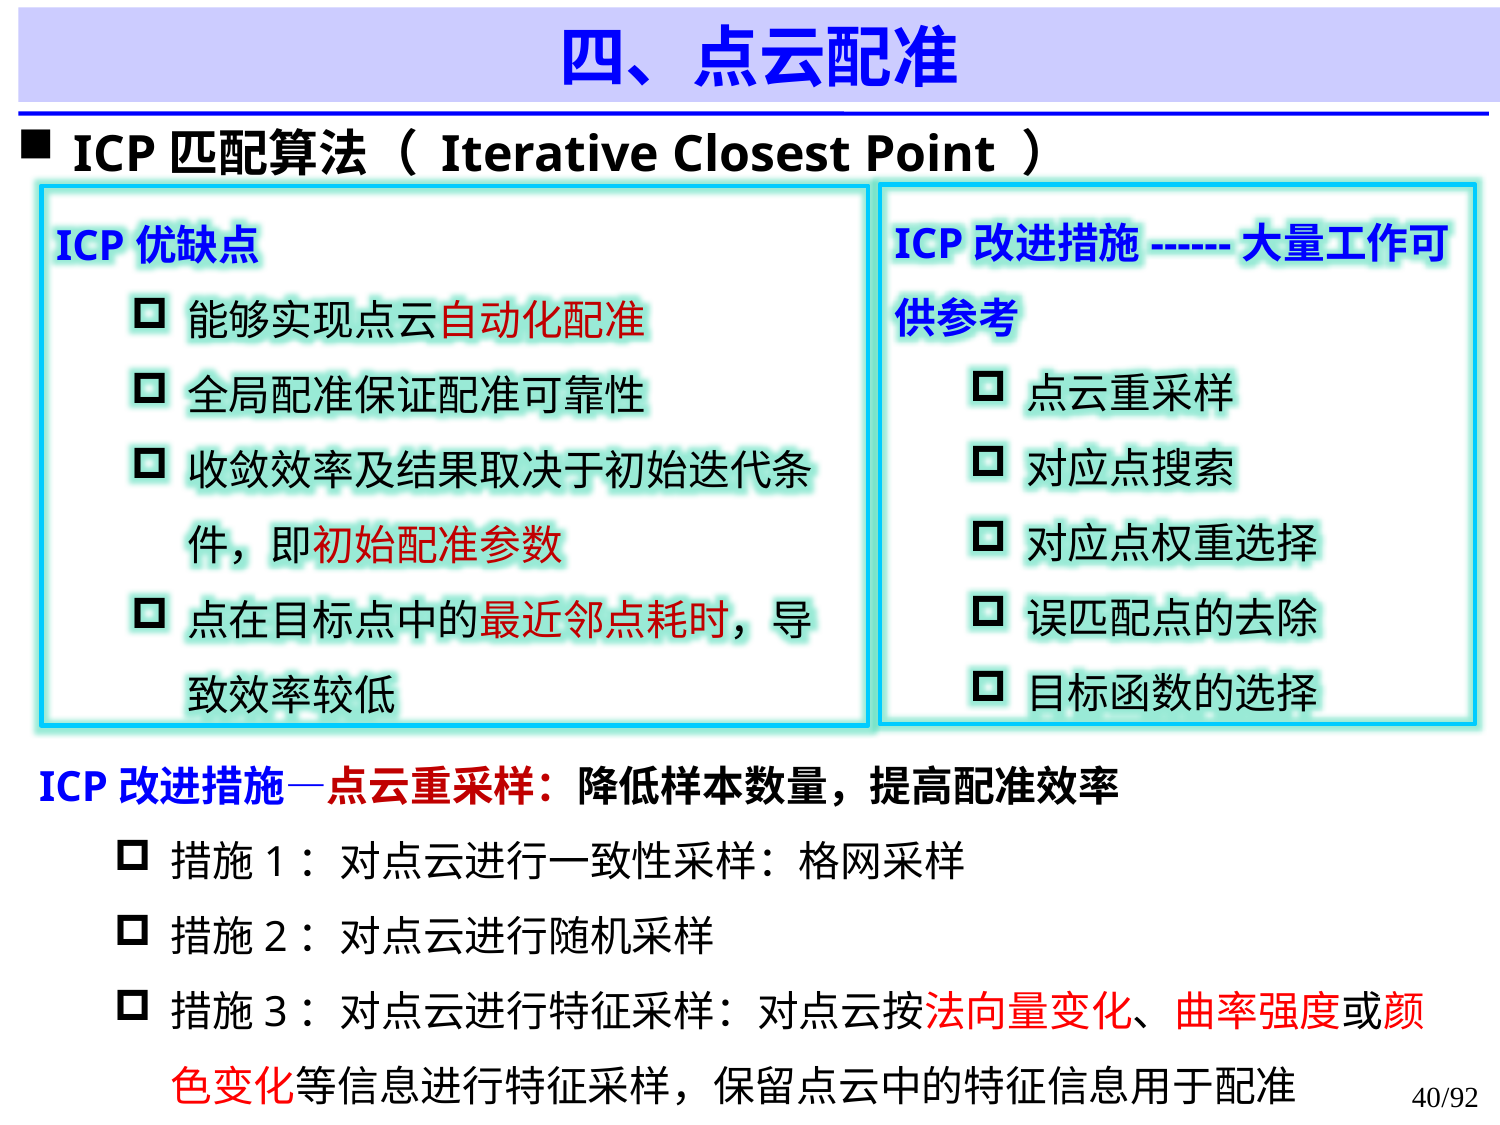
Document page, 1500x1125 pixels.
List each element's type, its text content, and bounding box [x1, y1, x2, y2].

text_box ICP优缺点 能够实现点云自动化配准 全局配准保证配准可靠性 收敛效率及结果取决于初始迭代条件，即初始配准参数 点在目标点中的最近邻点耗时，导致效率较低 [41, 185, 869, 726]
text_box ICP改进措施—点云重采样：降低样本数量，提高配准效率 措施1：对点云进行一致性采样：格网采样 措施2：对点云进行随机采样 措施3：对点云进行特征采样：对点云按法向量变化、曲率强度或颜色变化等信息进行特征采样，保留点云中的特征信息用于配准 [24, 727, 1475, 1118]
text_box ICP匹配算法（ Iterative Closest Point ） [2, 113, 1500, 189]
slide_number 40/92 [1181, 1070, 1495, 1118]
text_box ICP改进措施------大量工作可供参考 点云重采样 对应点搜索 对应点权重选择 误匹配点的去除 目标函数的选择 [879, 184, 1475, 725]
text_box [18, 7, 1500, 114]
